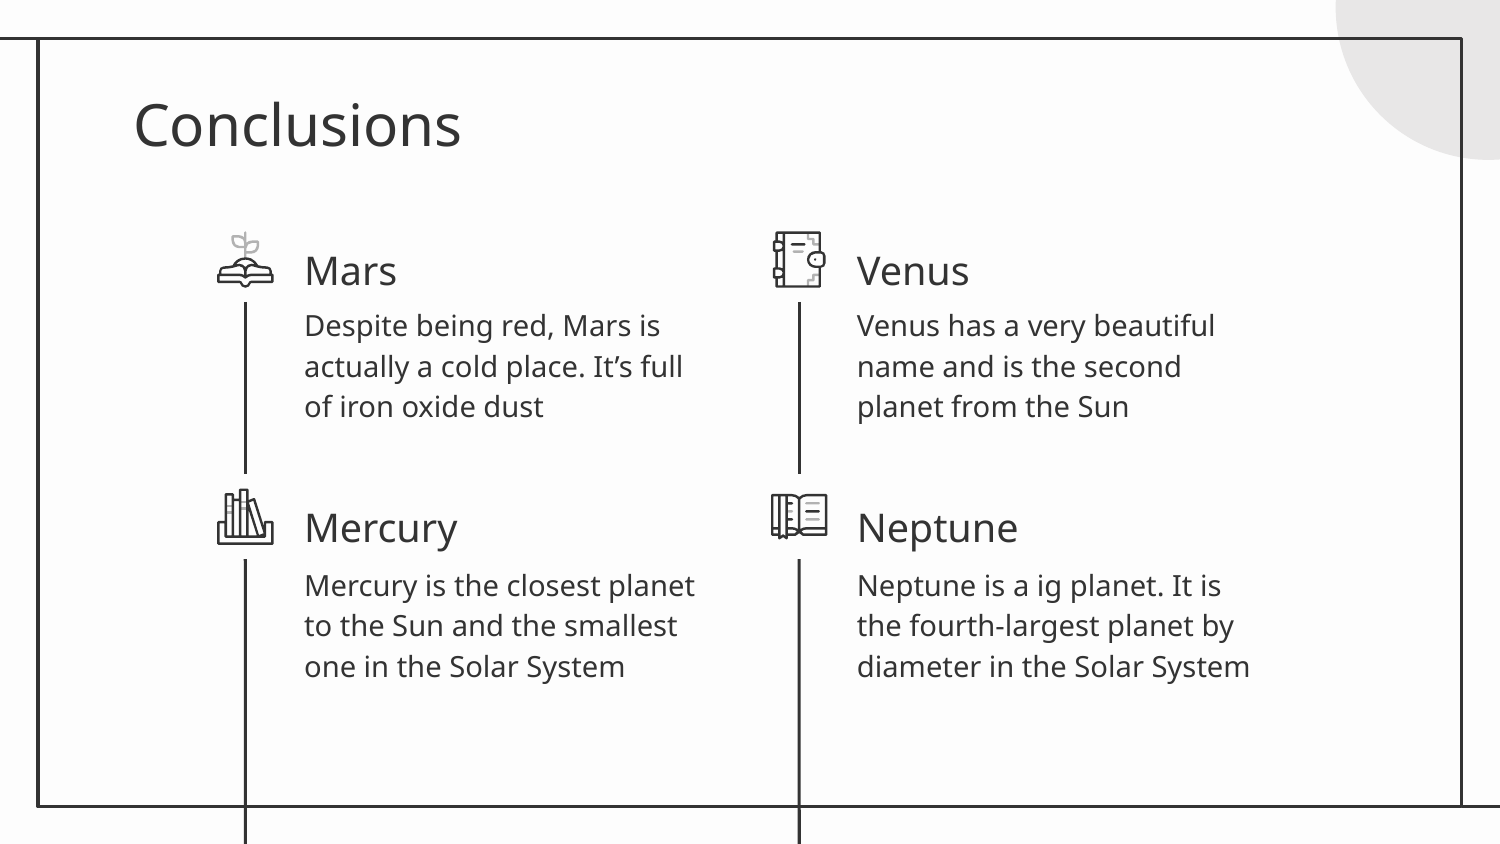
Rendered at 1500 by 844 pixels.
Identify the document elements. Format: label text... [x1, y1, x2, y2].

text_box [202, 217, 288, 302]
text_box [202, 474, 288, 559]
subtitle Venus has a very beautiful name and is the second planet from the Sun [841, 309, 1283, 437]
subtitle Mars [289, 250, 730, 309]
subtitle Neptune [841, 507, 1283, 566]
text_box [756, 474, 842, 559]
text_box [216, 231, 274, 288]
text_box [772, 231, 826, 288]
text_box [756, 217, 842, 302]
subtitle Mercury is the closest planet to the Sun and the smallest one in the Solar System [289, 566, 730, 697]
title Conclusions [118, 72, 1382, 167]
subtitle Venus [841, 250, 1283, 309]
subtitle Mercury [289, 507, 730, 566]
subtitle Despite being red, Mars is actually a cold place. It’s full of iron oxide dust [289, 309, 730, 437]
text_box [216, 488, 274, 546]
subtitle Neptune is a ig planet. It is the fourth-largest planet by diameter in the Solar System [841, 566, 1283, 697]
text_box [770, 493, 828, 540]
